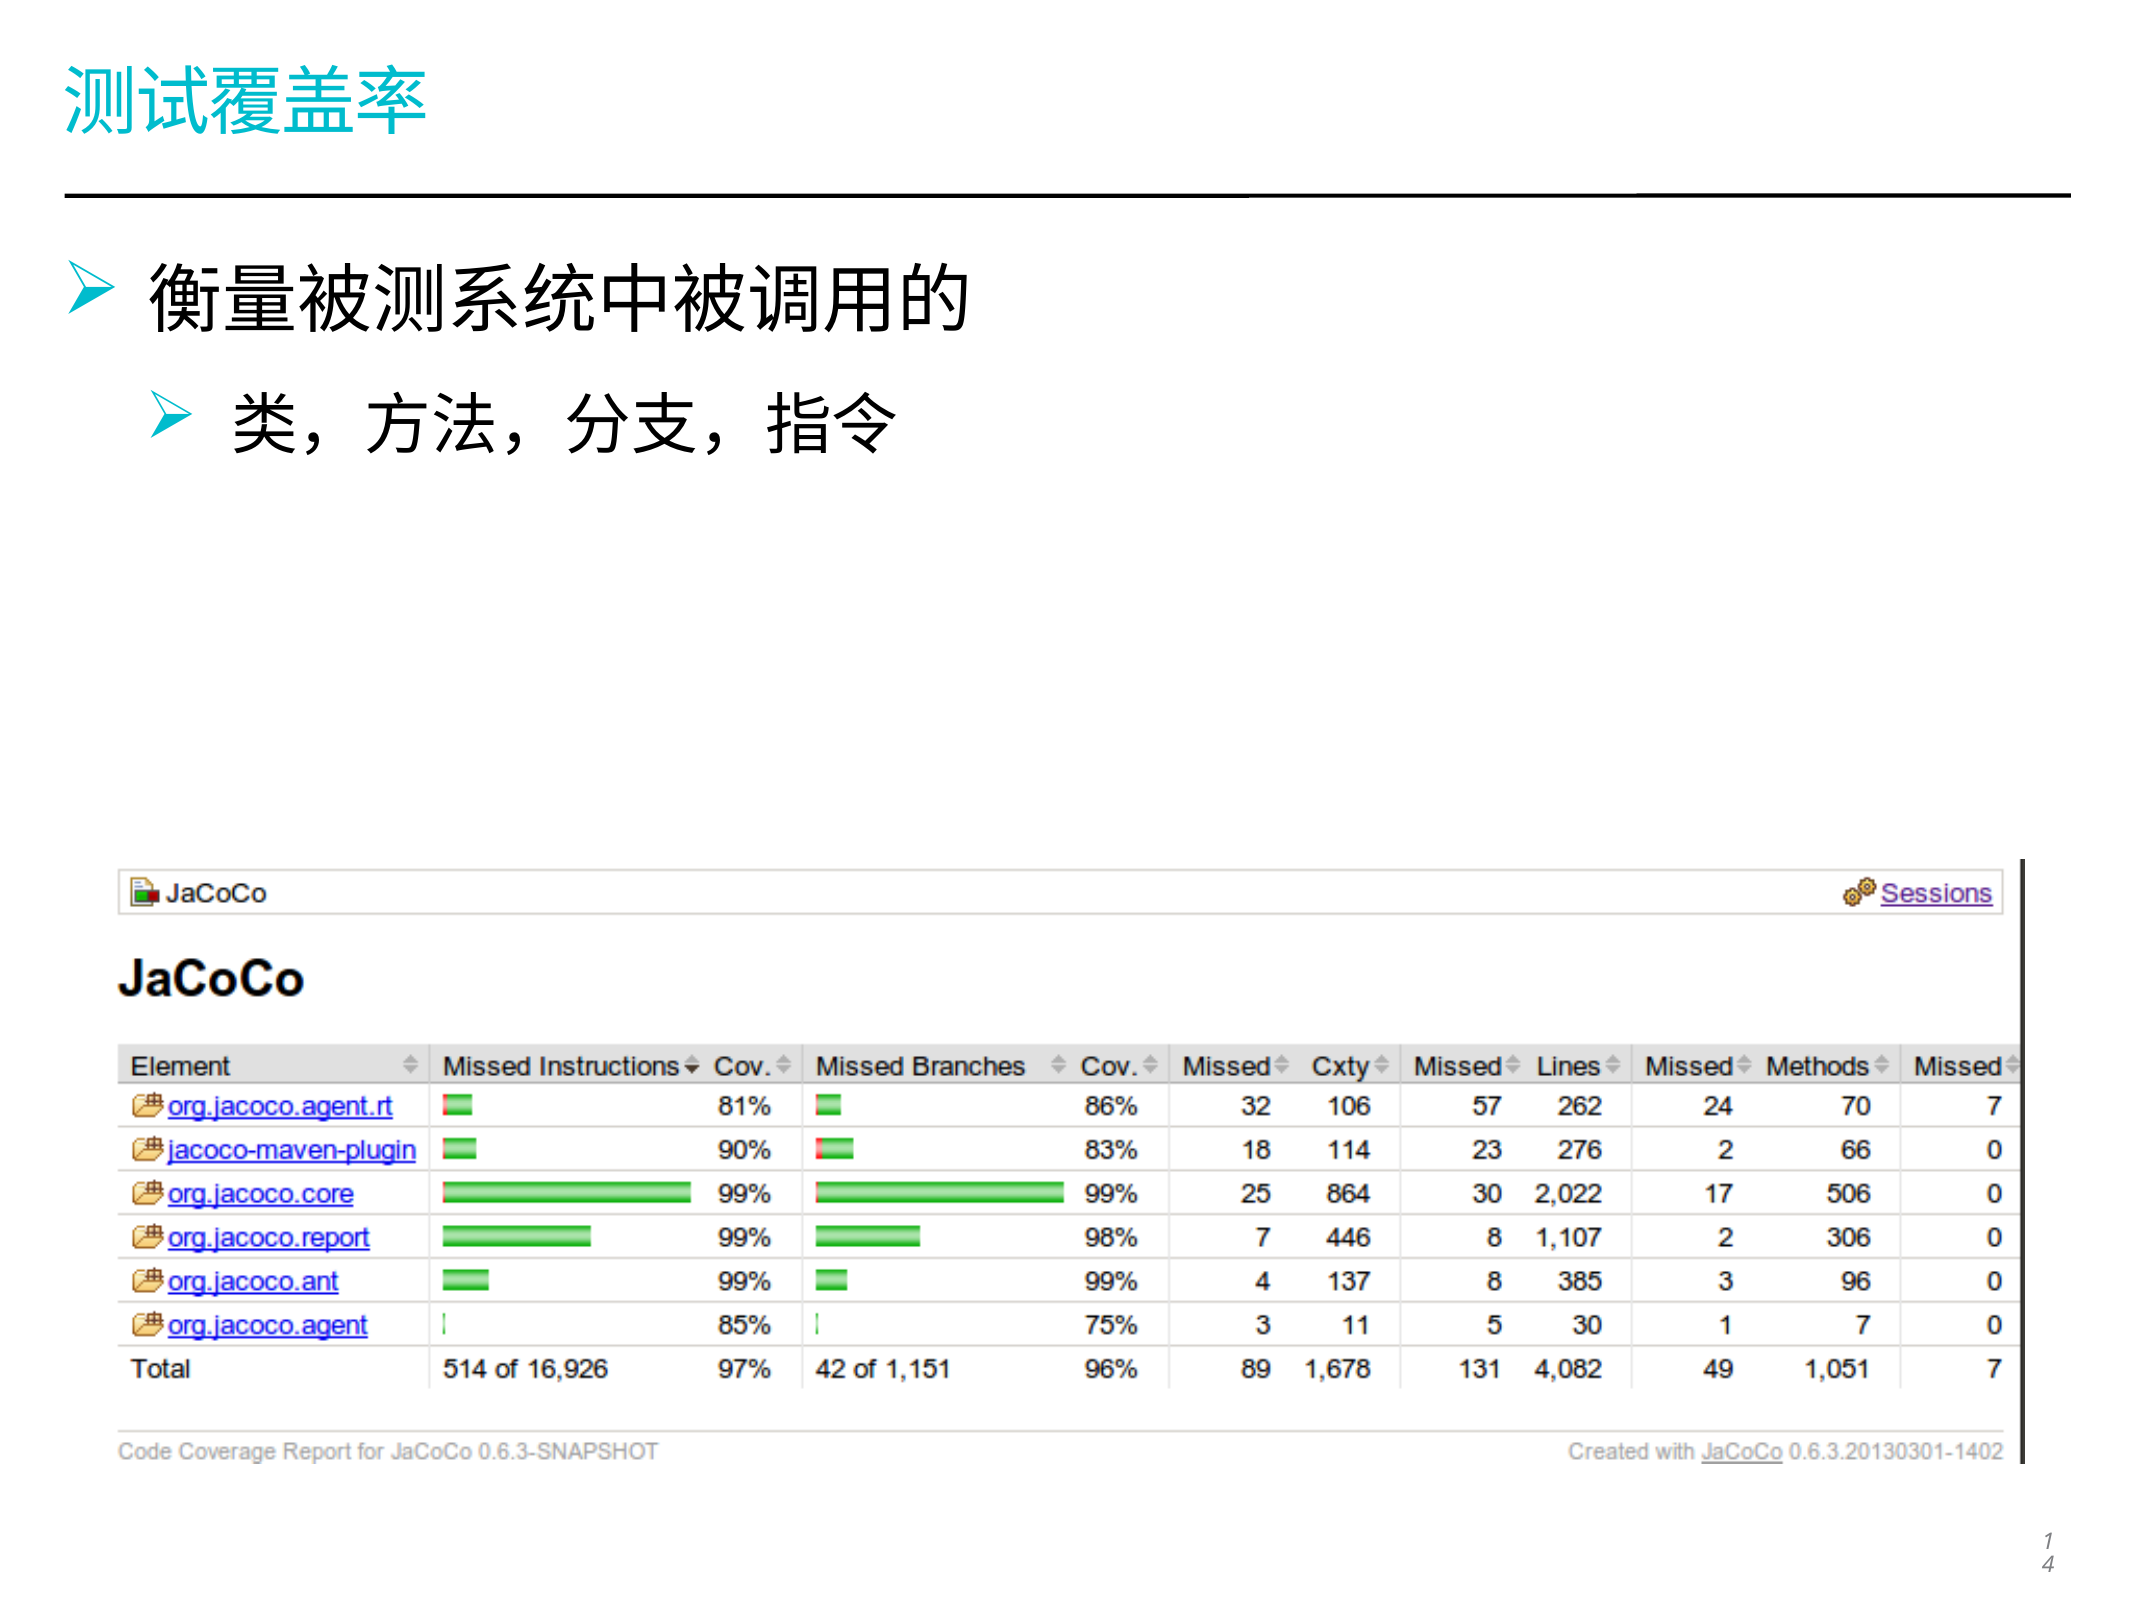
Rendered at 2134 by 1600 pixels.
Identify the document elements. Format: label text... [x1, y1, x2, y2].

slide_number 14 [2026, 1518, 2071, 1567]
picture [107, 859, 2026, 1464]
title 测试覆盖率 [62, 50, 2071, 169]
list 衡量被测系统中被调用的 类，方法，分支，指令 [62, 233, 2071, 1486]
